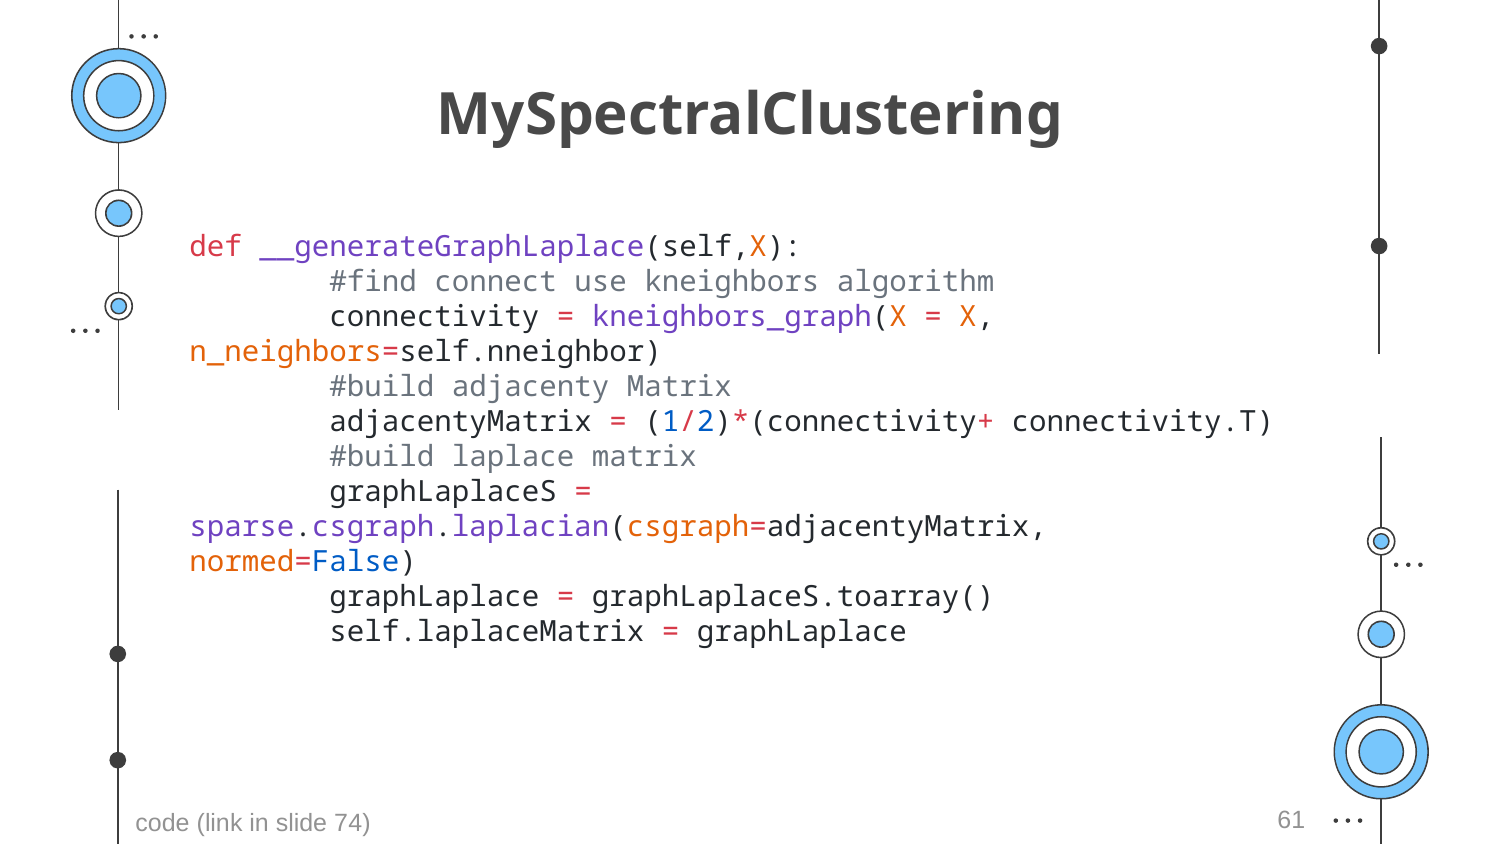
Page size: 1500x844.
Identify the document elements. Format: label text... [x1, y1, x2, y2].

slide_number 61 [982, 795, 1321, 841]
title MySpectralClustering [299, 61, 1201, 156]
footer code (link in slide 74) [0, 798, 507, 844]
text_box def __generateGraphLaplace(self,X): #find connect use kneighbors algorithm connectivity = kneighbors_graph(X = X, n_neighbors=self.nneighbor) #build adjacenty Matrix adjacentyMatrix = (1/2)*(connectivity+ connectivity.T) #build laplace matrix graphLaplaceS = sparse.csgraph.laplacian(csgraph=adjacentyMatrix, normed=False) graphLaplace = graphLaplaceS.toarray() self.laplaceMatrix = graphLaplace [174, 219, 1293, 655]
